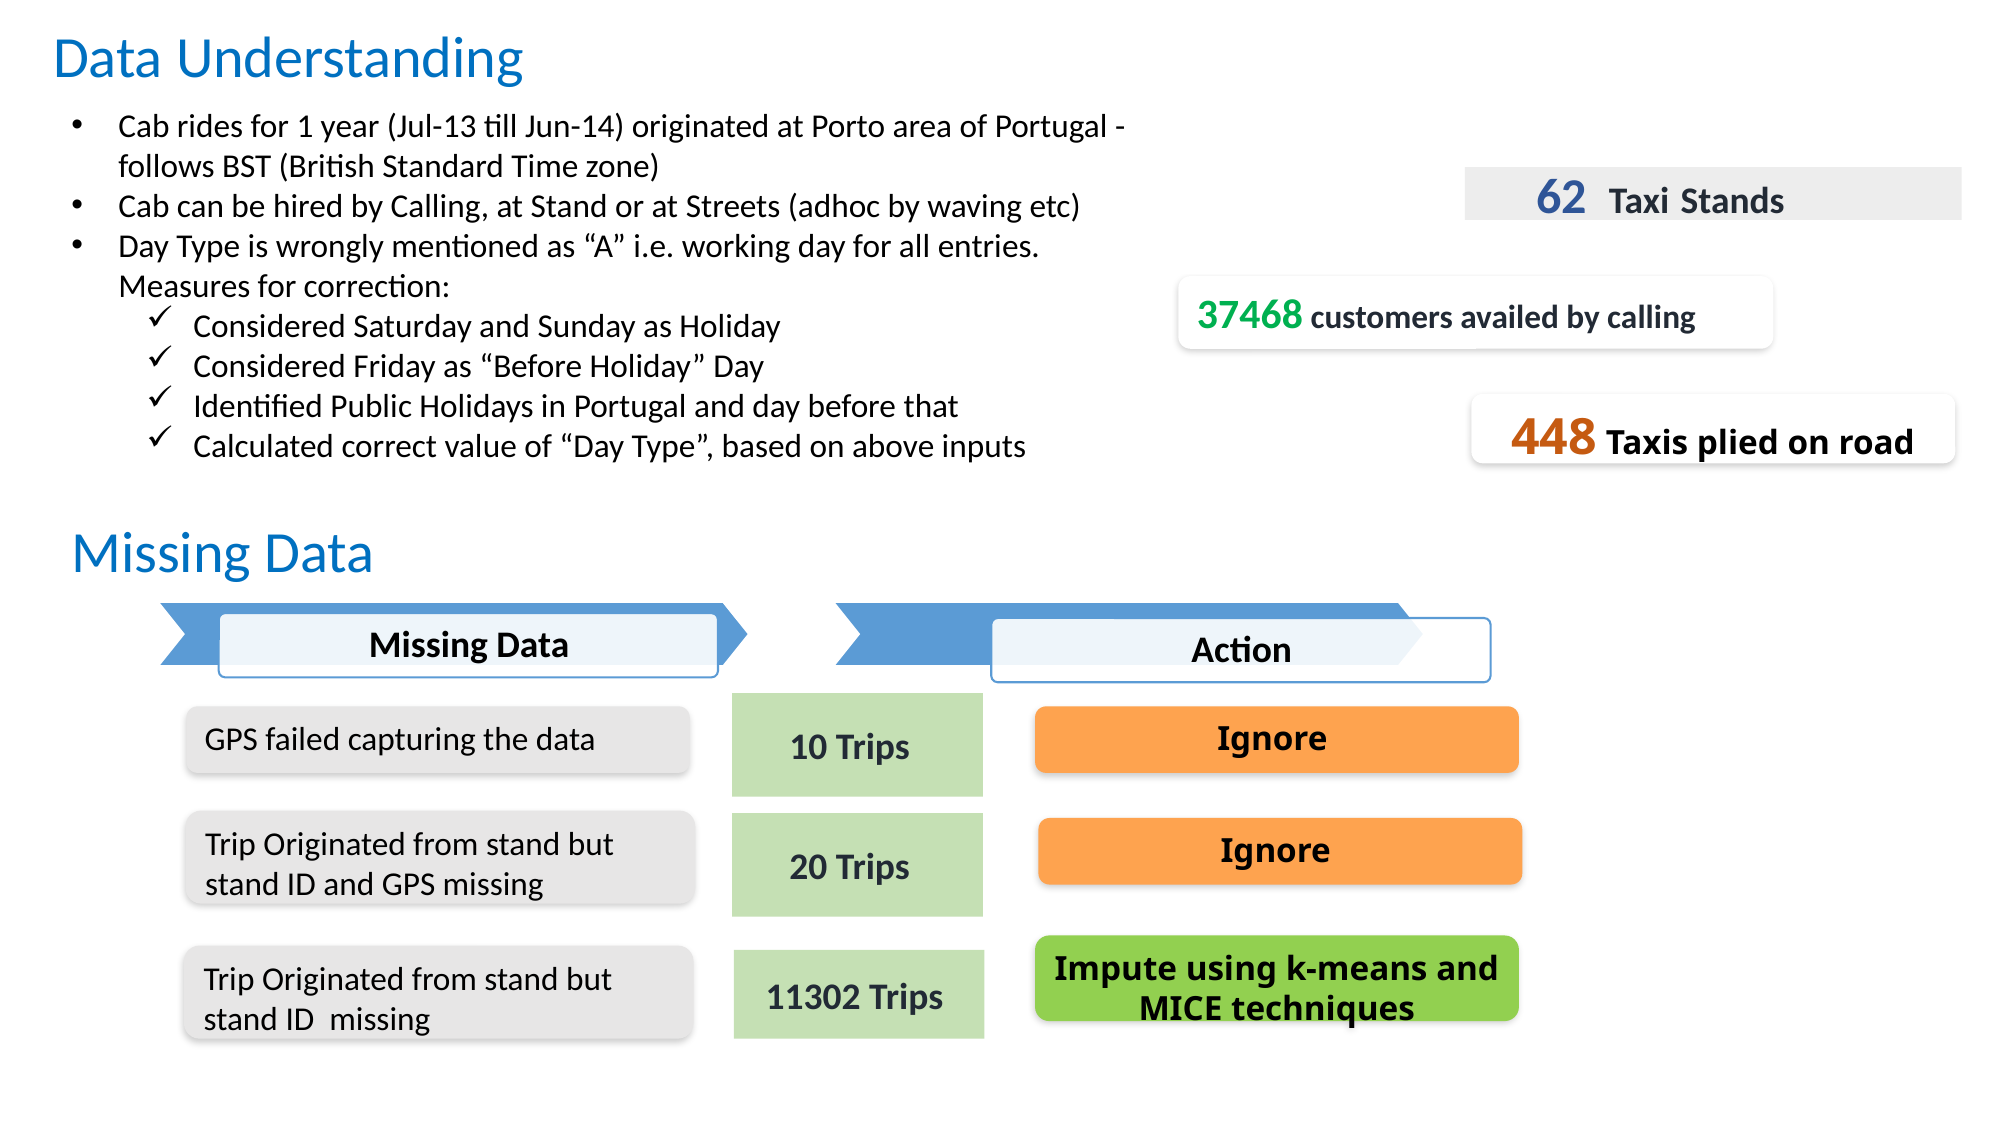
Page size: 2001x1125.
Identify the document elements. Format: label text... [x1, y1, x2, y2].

text_box GPS failed capturing the data [186, 706, 690, 773]
text_box Data Understanding [38, 11, 609, 96]
text_box Trip Originated from stand but stand ID and GPS missing [185, 810, 696, 904]
text_box Cab rides for 1 year (Jul-13 till Jun-14) originated at Porto area of Portugal - follows BST (British Standard Time zone) Cab can be hired by Calling, at Stand or at Streets (adhoc by waving etc) Day Type is wrongly mentioned as “A” i.e. working day for all entries. Measures for correction: Considered Saturday and Sunday as Holiday Considered Friday as “Before Holiday” Day Identified Public Holidays in Portugal and day before that Calculated correct value of “Day Type”, based on above inputs [56, 97, 1142, 472]
text_box Trip Originated from stand but stand ID missing [183, 945, 694, 1039]
text_box Ignore [1038, 817, 1523, 885]
text_box Missing Data [56, 506, 627, 592]
text_box 20 Trips [731, 812, 984, 918]
text_box Ignore [1035, 706, 1519, 773]
text_box 37468 customers availed by calling [1178, 276, 1774, 349]
text_box 62 Taxi Stands [1464, 166, 1963, 221]
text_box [157, 601, 1491, 683]
text_box 448 Taxis plied on road [1471, 393, 1956, 464]
text_box 10 Trips [731, 692, 984, 798]
text_box Impute using k-means and MICE techniques [1035, 935, 1519, 1022]
text_box 11302 Trips [733, 949, 985, 1040]
